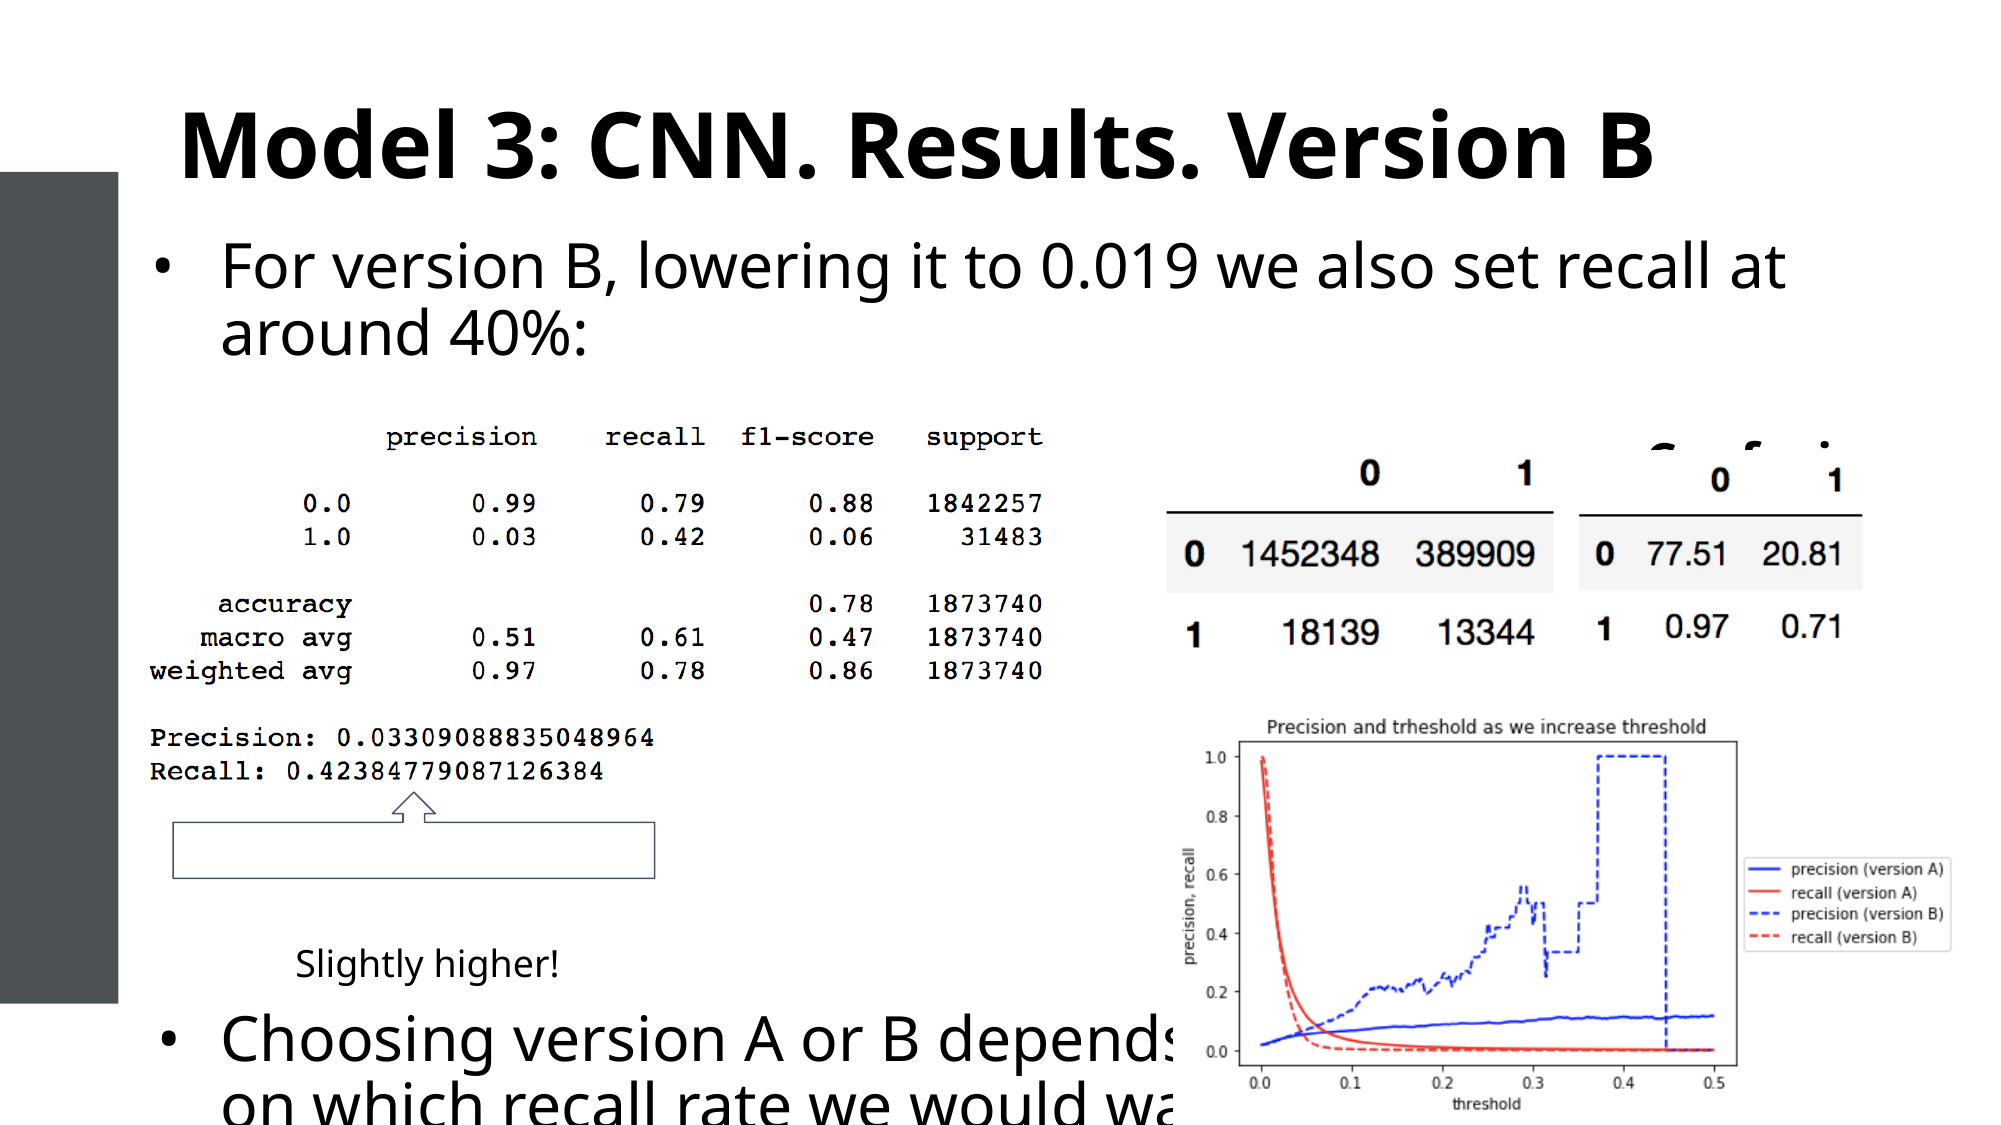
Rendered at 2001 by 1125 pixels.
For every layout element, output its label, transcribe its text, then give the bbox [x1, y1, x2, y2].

picture [1173, 707, 1977, 1125]
text_box [0, 171, 119, 1004]
list For version B, lowering it to 0.019 we also set recall at around 40%: Classification report Confusion matrix (total and %) Slightly higher! Choosing version A or B depends on which recall rate we would want (our tolerance to false positives) [130, 191, 1920, 1125]
picture [1158, 437, 1899, 672]
text_box [173, 817, 655, 879]
picture [137, 412, 1067, 809]
title Model 3: CNN. Results. Version B [162, 40, 1888, 191]
